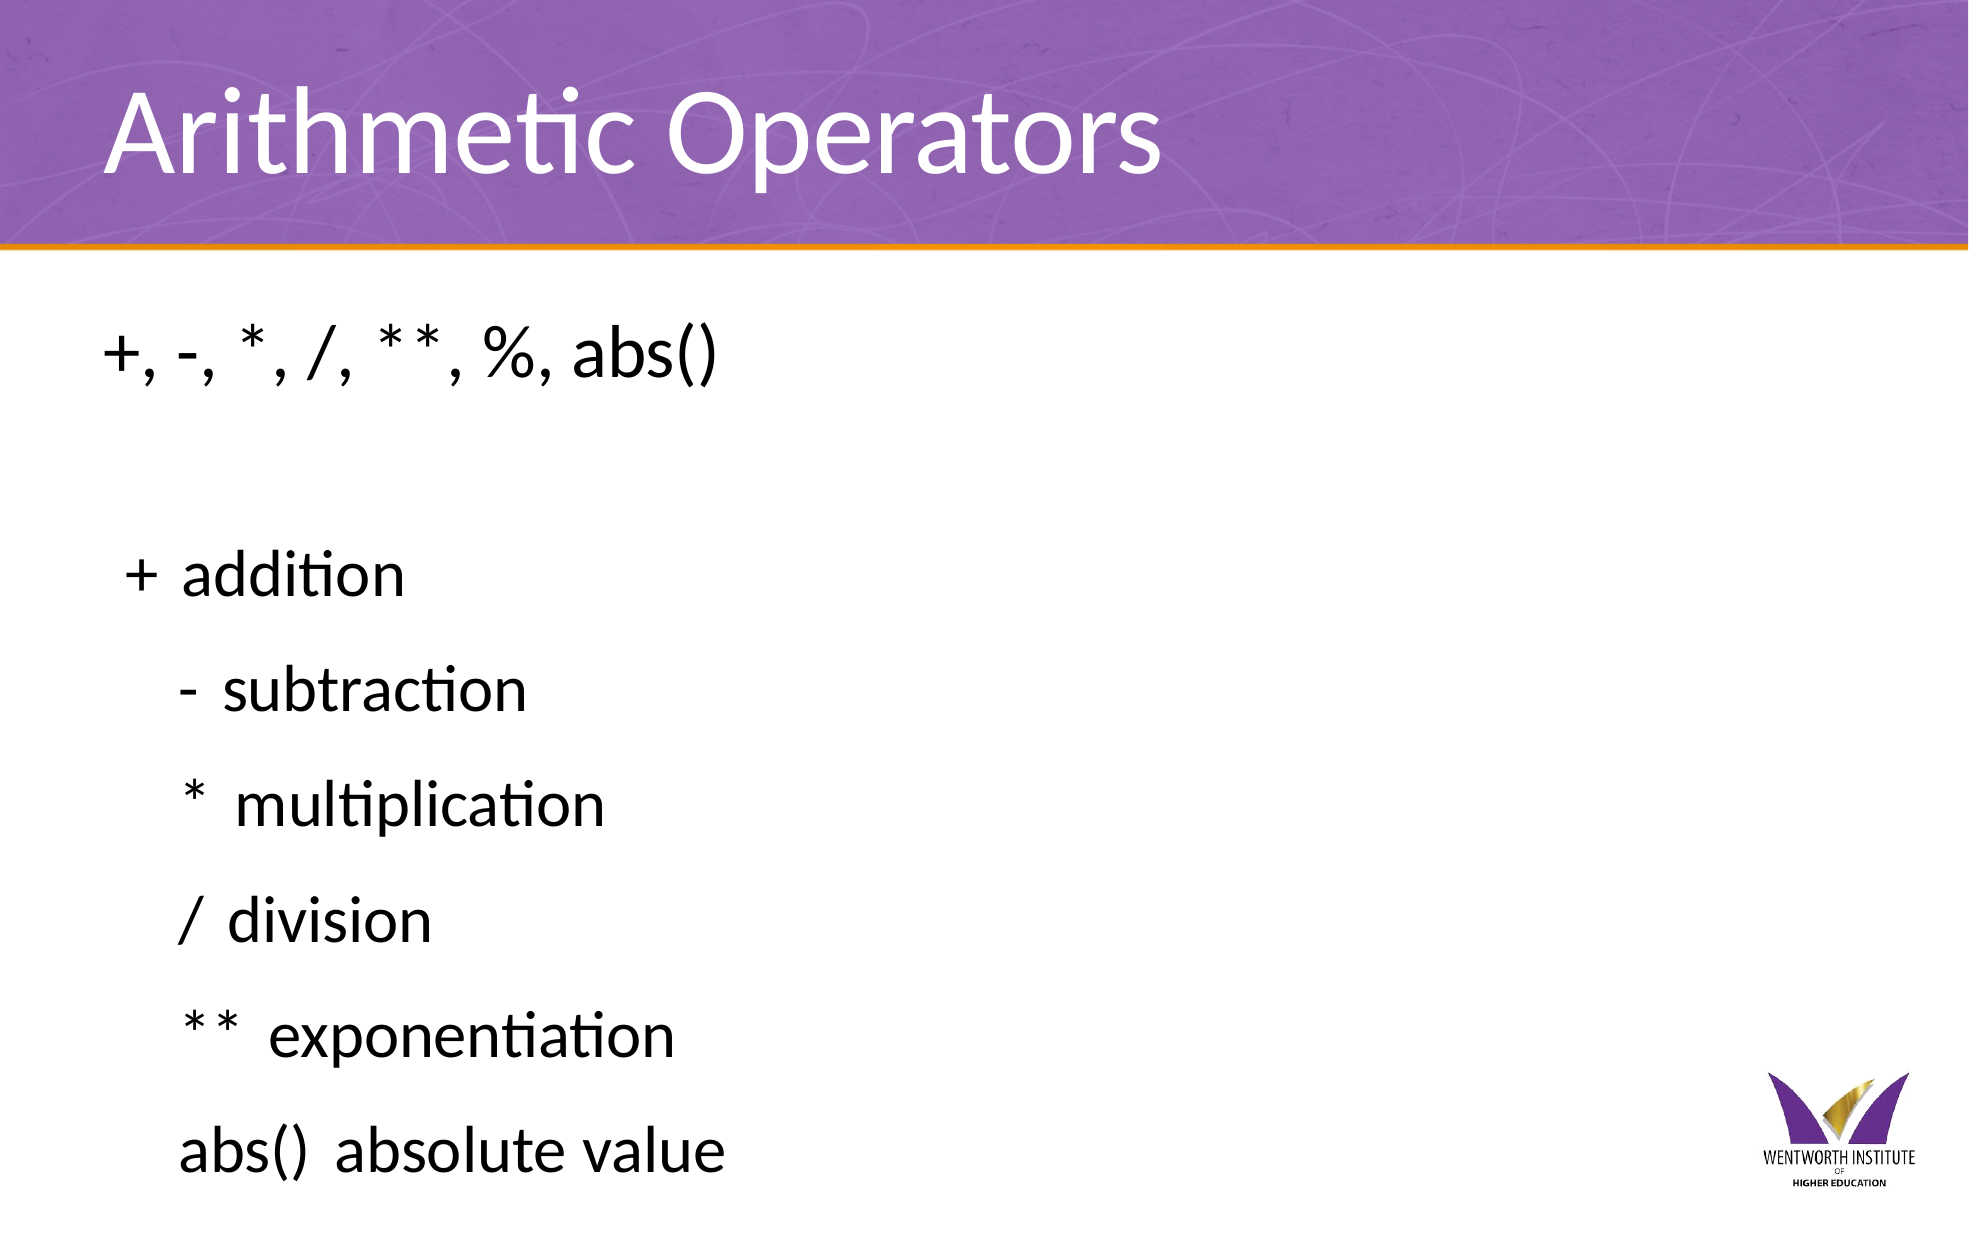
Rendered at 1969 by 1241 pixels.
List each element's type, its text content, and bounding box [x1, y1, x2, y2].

picture [0, 0, 1969, 1241]
list +, -, *, /, **, %, abs() + addition - subtraction * multiplication / division ** exponentiation abs() absolute value [88, 295, 1861, 1216]
title Arithmetic Operators [88, 29, 1861, 237]
